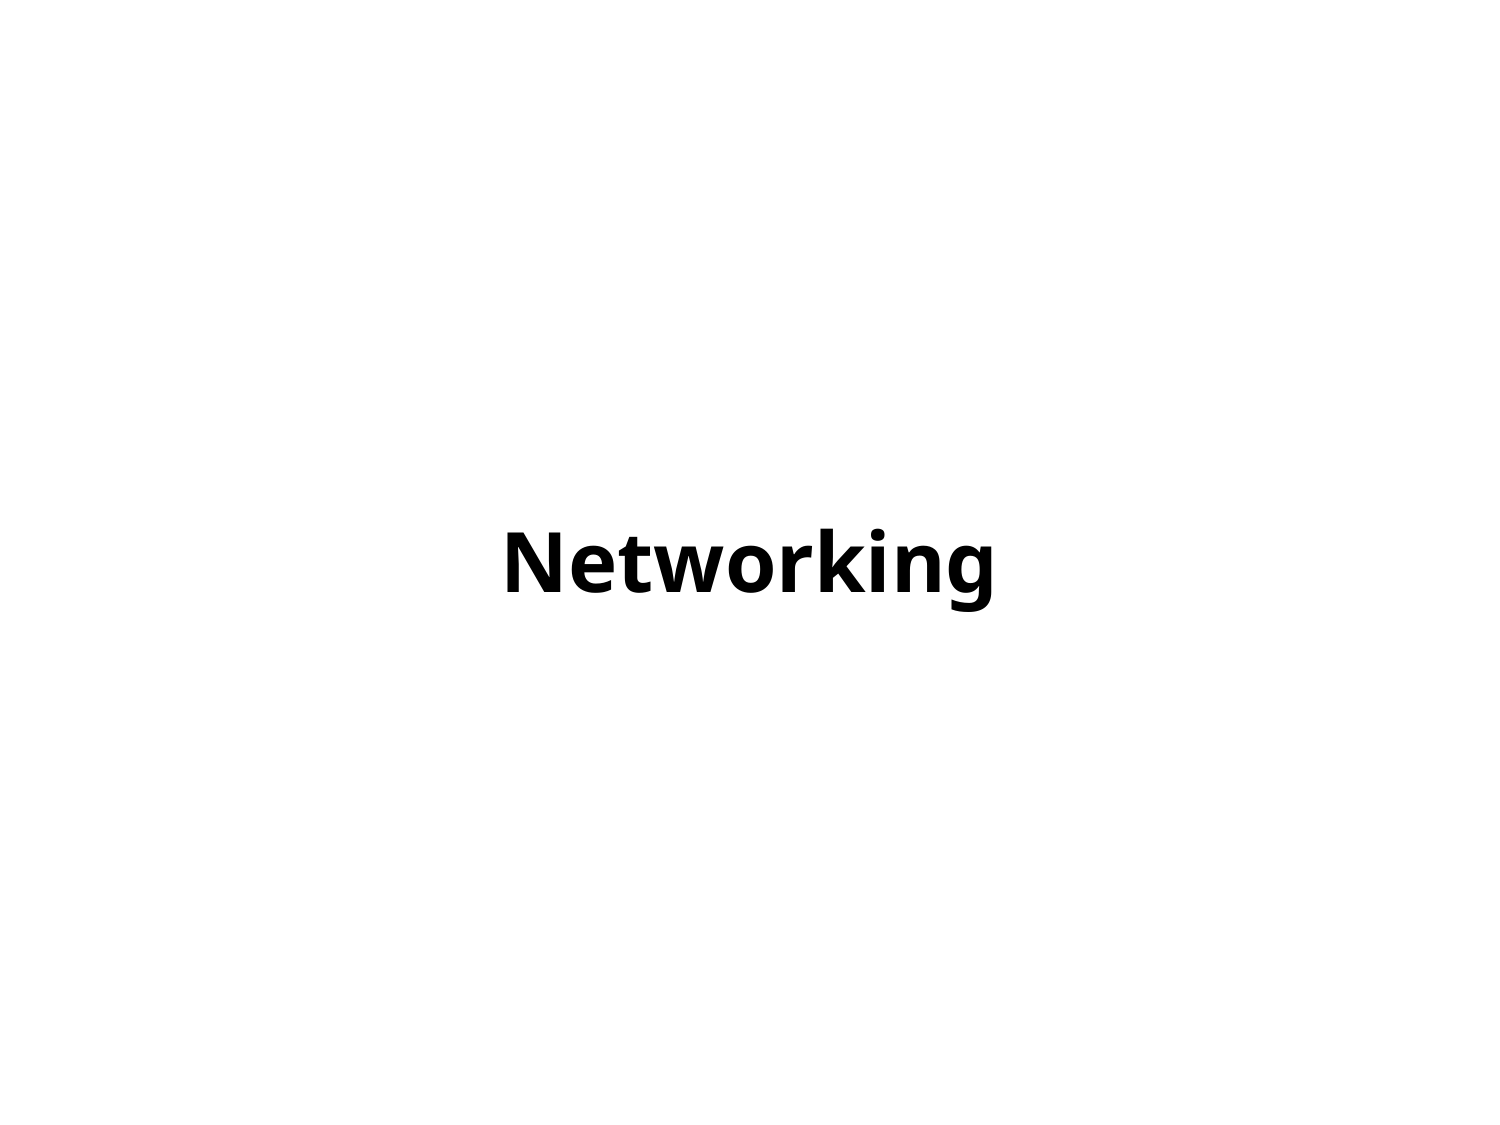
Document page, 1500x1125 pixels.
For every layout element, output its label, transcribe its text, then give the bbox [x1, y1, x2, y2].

title Networking [0, 474, 1500, 644]
